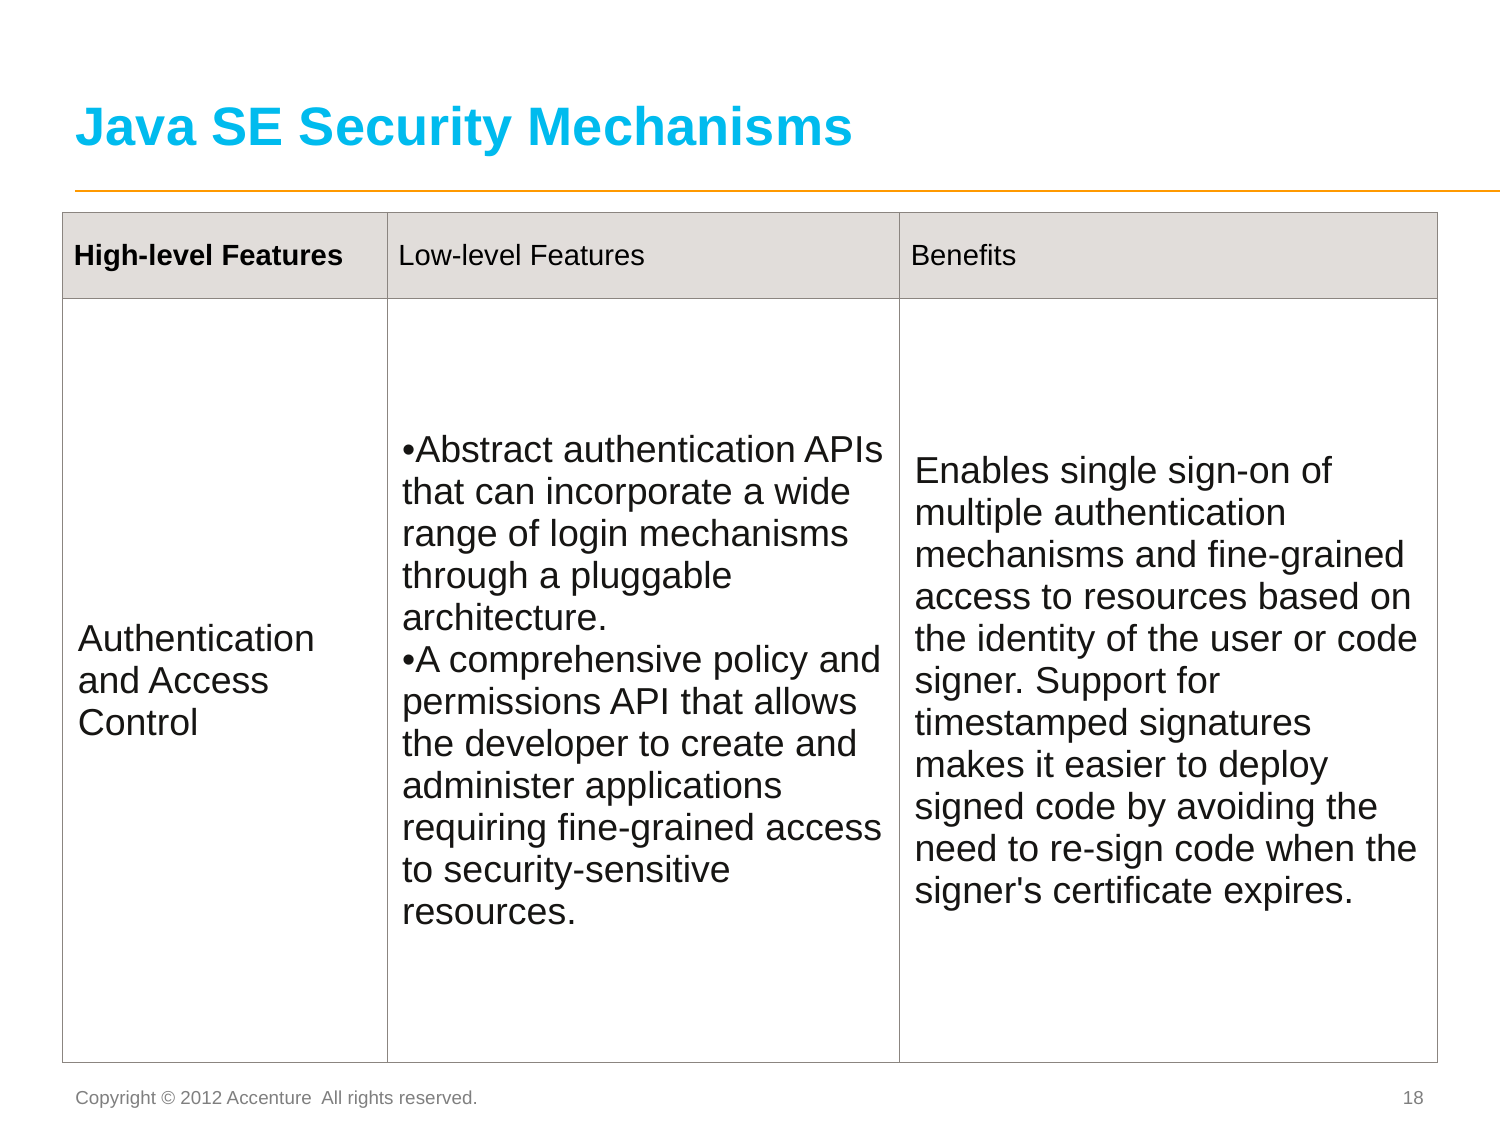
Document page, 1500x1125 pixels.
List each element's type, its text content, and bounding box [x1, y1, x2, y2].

table_header High-level Features [63, 213, 387, 298]
table_header Benefits [900, 213, 1437, 298]
table_cell Authentication and Access Control [63, 299, 387, 1062]
table_header Low-level Features [388, 213, 899, 298]
table_cell Enables single sign-on of multiple authentication mechanisms and fine-grained access to resources based on the identity of the user or code signer. Support for timestamped signatures makes it easier to deploy signed code by avoiding the need to re-sign code when the signer's certificate expires. [900, 299, 1437, 1062]
title Java SE Security Mechanisms [75, 27, 1422, 157]
table_cell Abstract authentication APIs that can incorporate a wide range of login mechanisms through a pluggable architecture. A comprehensive policy and permissions API that allows the developer to create and administer applications requiring fine-grained access to security-sensitive resources. [388, 299, 899, 1062]
